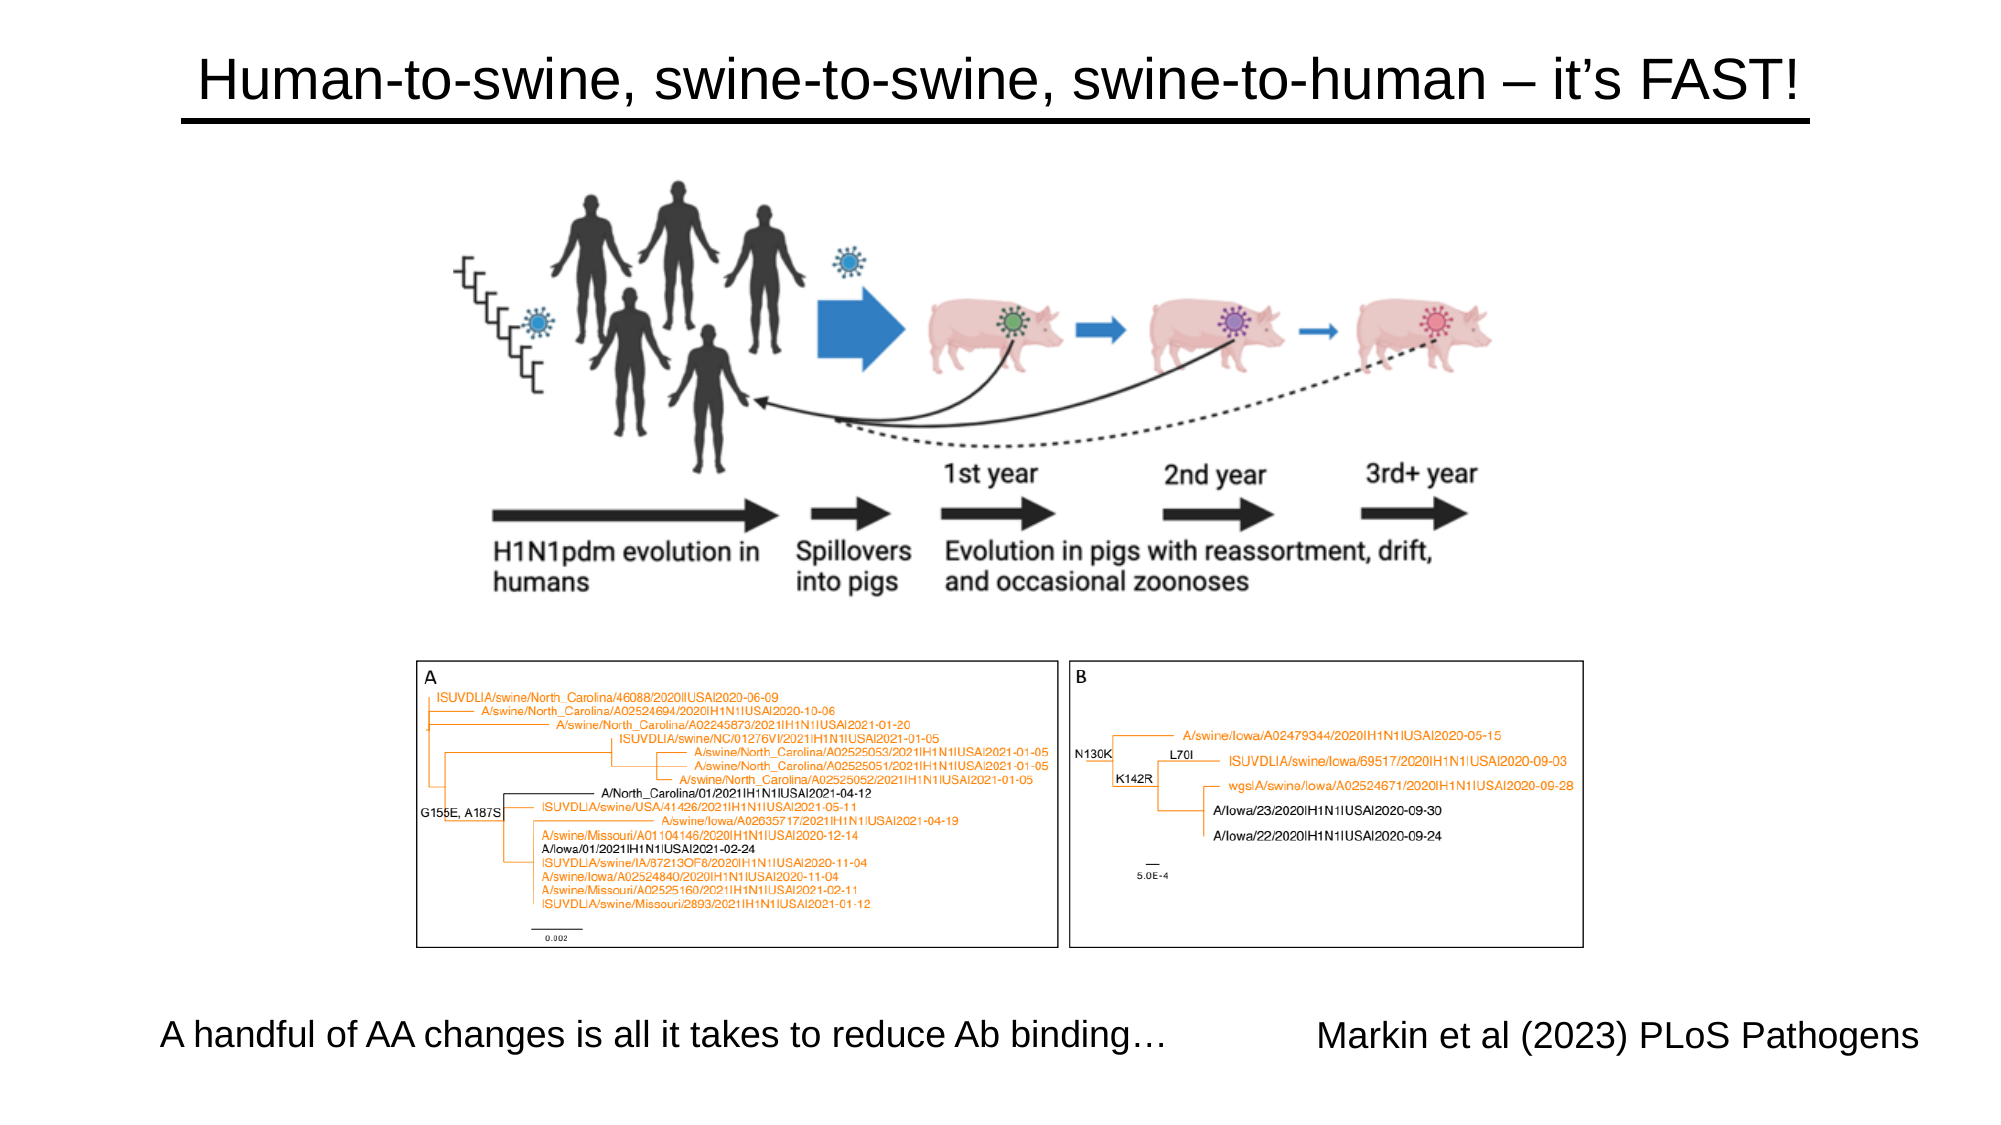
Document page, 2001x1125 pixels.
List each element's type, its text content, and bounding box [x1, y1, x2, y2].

picture [452, 172, 1505, 604]
text_box A handful of AA changes is all it takes to reduce Ab binding… [145, 1002, 1184, 1063]
text_box Markin et al (2023) PLoS Pathogens [1301, 1004, 1935, 1064]
text_box Human-to-swine, swine-to-swine, swine-to-human – it’s FAST! [197, 41, 1803, 112]
picture [415, 659, 1585, 953]
